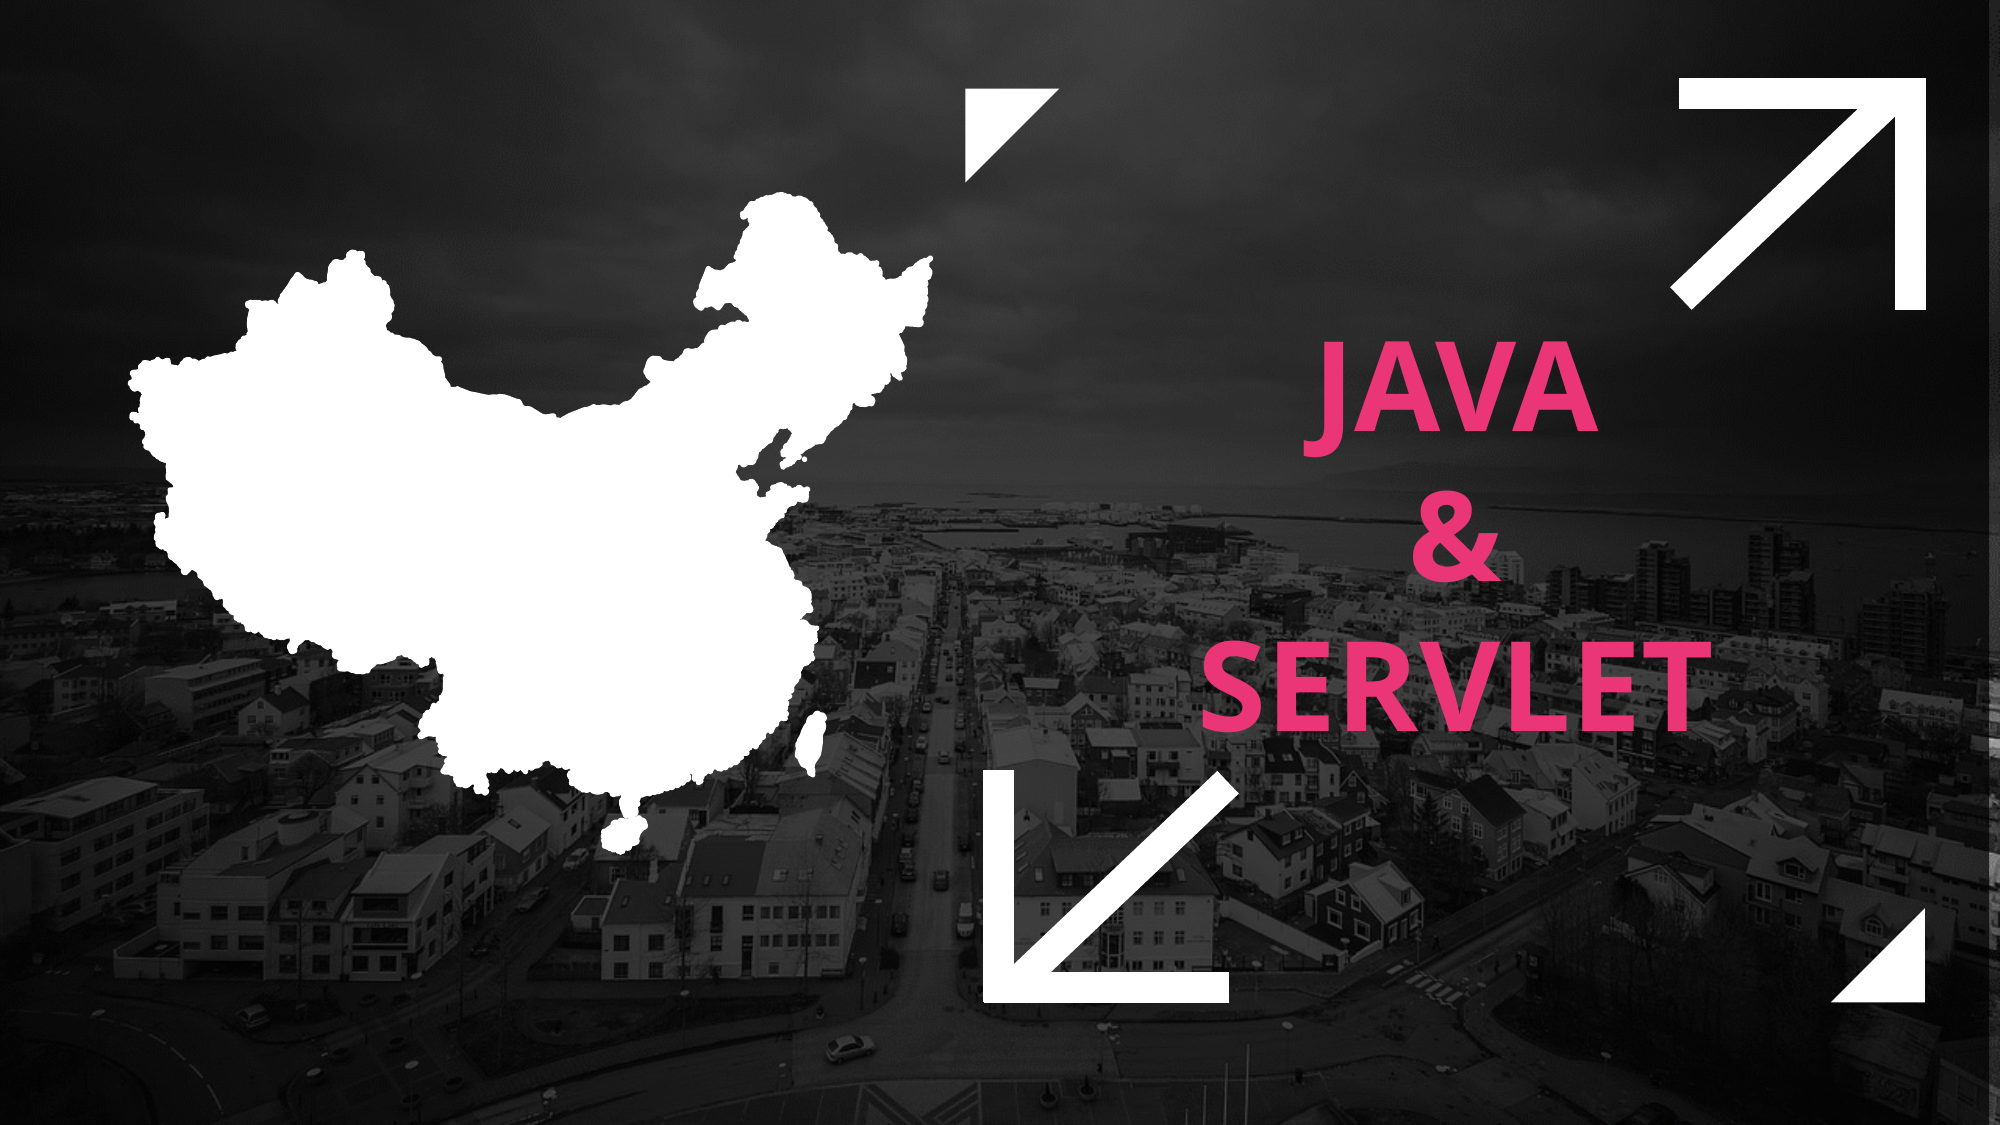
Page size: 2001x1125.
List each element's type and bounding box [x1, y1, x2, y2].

text_box [990, 763, 1223, 1009]
picture [0, 0, 2000, 1125]
text_box [130, 194, 931, 853]
text_box [1686, 71, 1919, 318]
